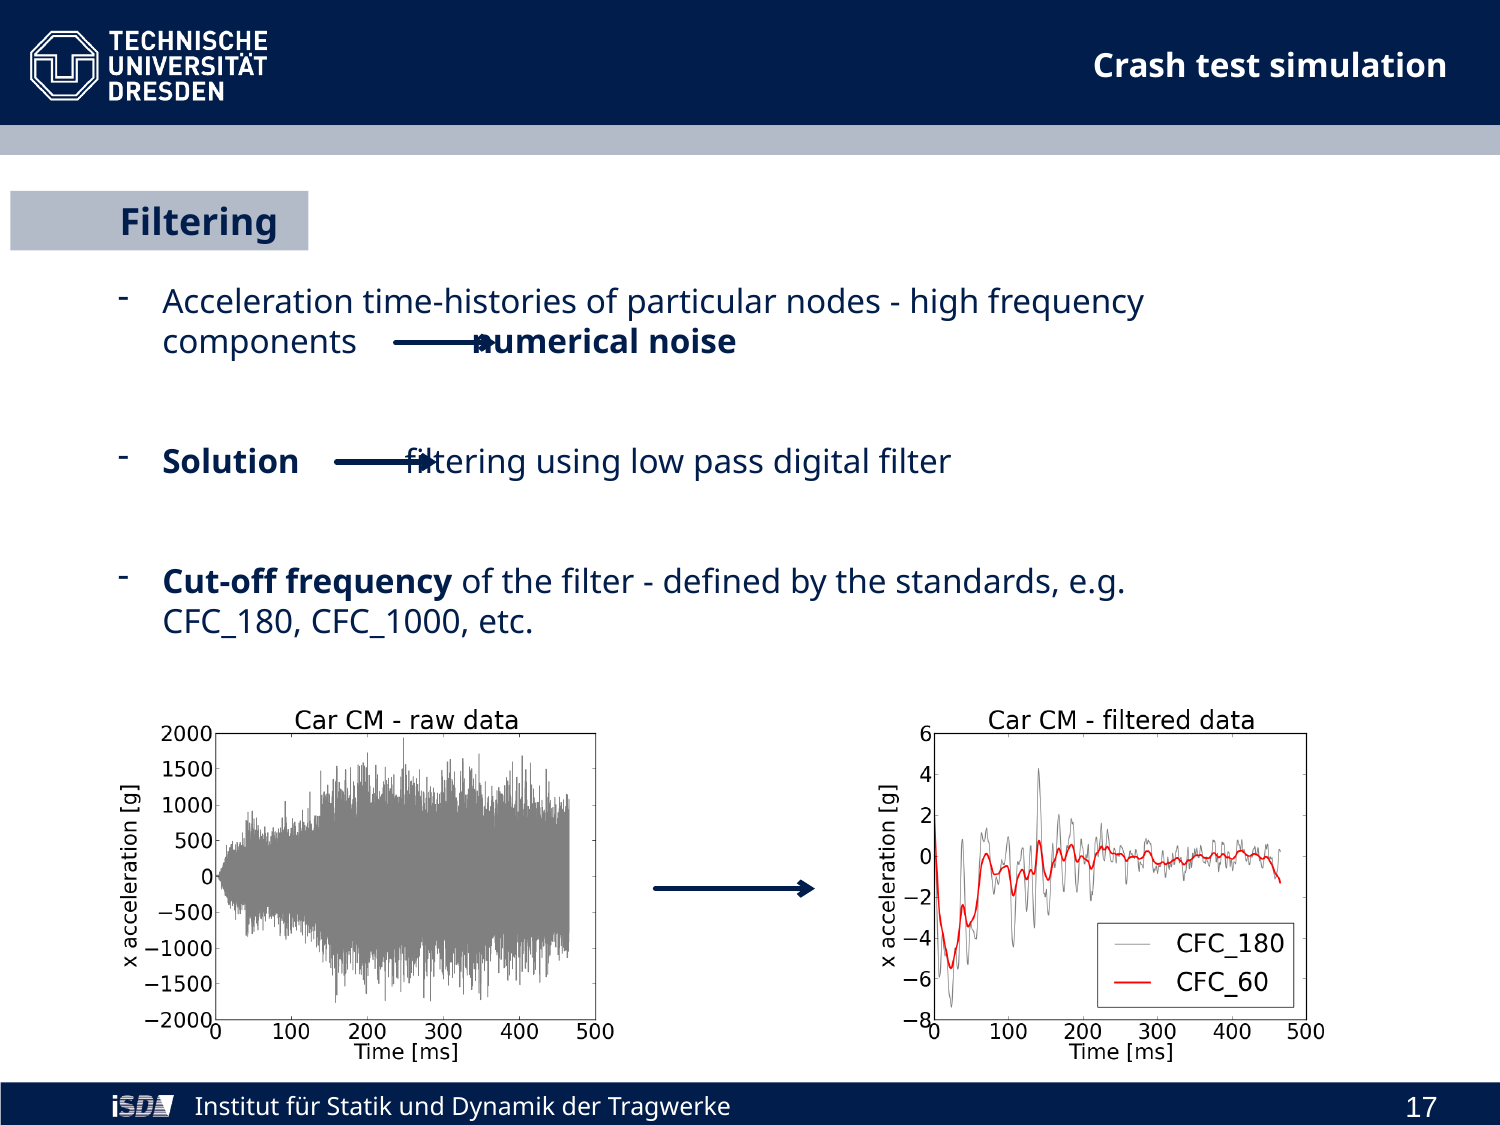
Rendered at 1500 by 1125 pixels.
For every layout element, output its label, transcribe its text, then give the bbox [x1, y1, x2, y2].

slide_number 17 [1131, 1080, 1454, 1115]
picture [873, 703, 1355, 1062]
picture [117, 703, 643, 1062]
picture [29, 30, 267, 101]
text_box Filtering [10, 190, 309, 251]
picture [109, 1091, 175, 1120]
text_box Crash test simulation [696, 36, 1463, 100]
text_box Acceleration time-histories of particular nodes - high frequency components numerical noise Solution filtering using low pass digital filter Cut-off frequency of the filter - defined by the standards, e.g. CFC_180, CFC_1000, etc. [117, 273, 1241, 705]
footer Institut für Statik und Dynamik der Tragwerke [194, 1089, 1436, 1125]
